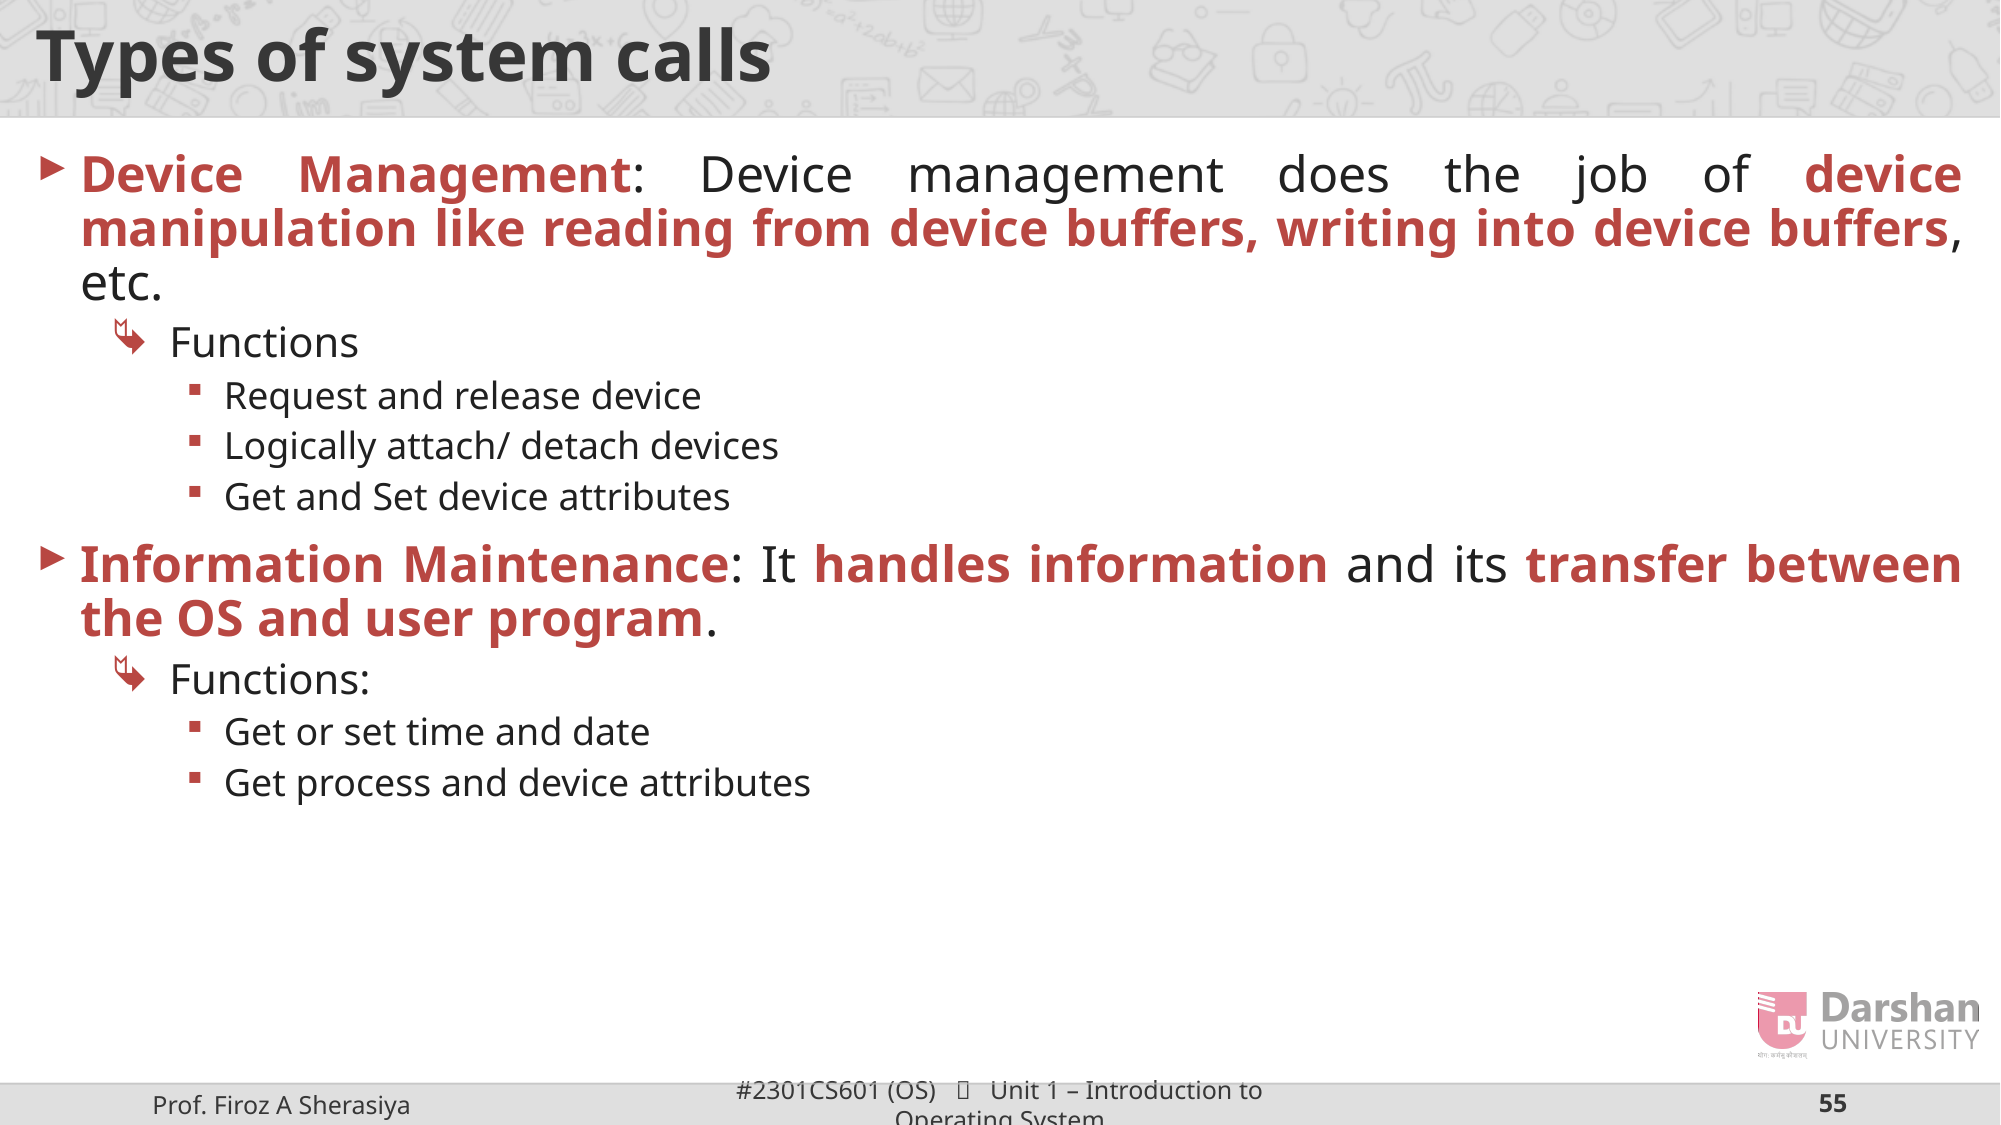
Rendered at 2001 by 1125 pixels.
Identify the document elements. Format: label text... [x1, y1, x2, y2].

title Types of system calls [0, 0, 2000, 117]
list Device Management: Device management does the job of device manipulation like reading from device buffers, writing into device buffers, etc. Functions Request and release device Logically attach/ detach devices Get and Set device attributes Information Maintenance: It handles information and its transfer between the OS and user program. Functions: Get or set time and date Get process and device attributes [21, 141, 1979, 1059]
